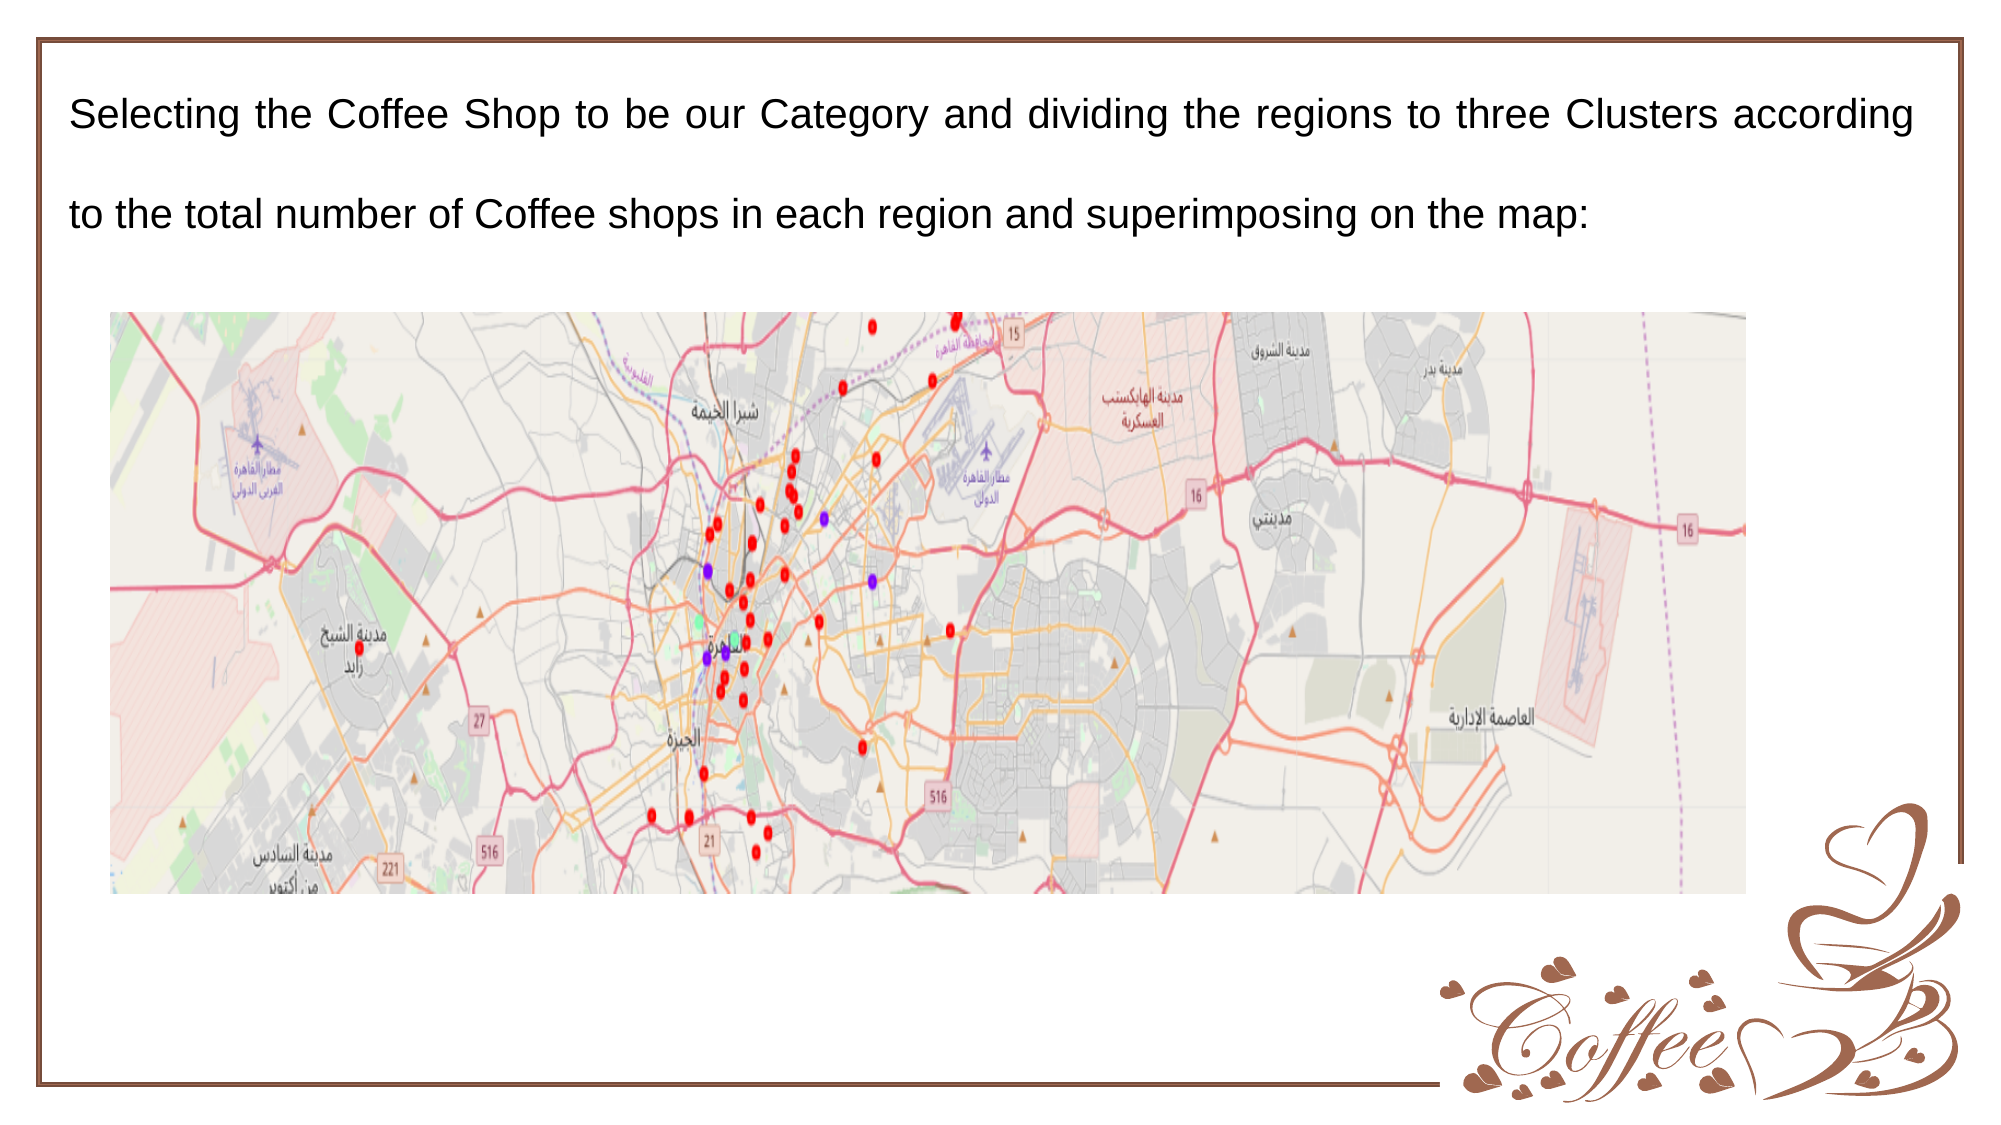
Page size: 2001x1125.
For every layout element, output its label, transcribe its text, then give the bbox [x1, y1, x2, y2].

text_box Selecting the Coffee Shop to be our Category and dividing the regions to three Clusters according to the total number of Coffee shops in each region and superimposing on the map: [54, 29, 1931, 390]
picture [110, 312, 1746, 894]
